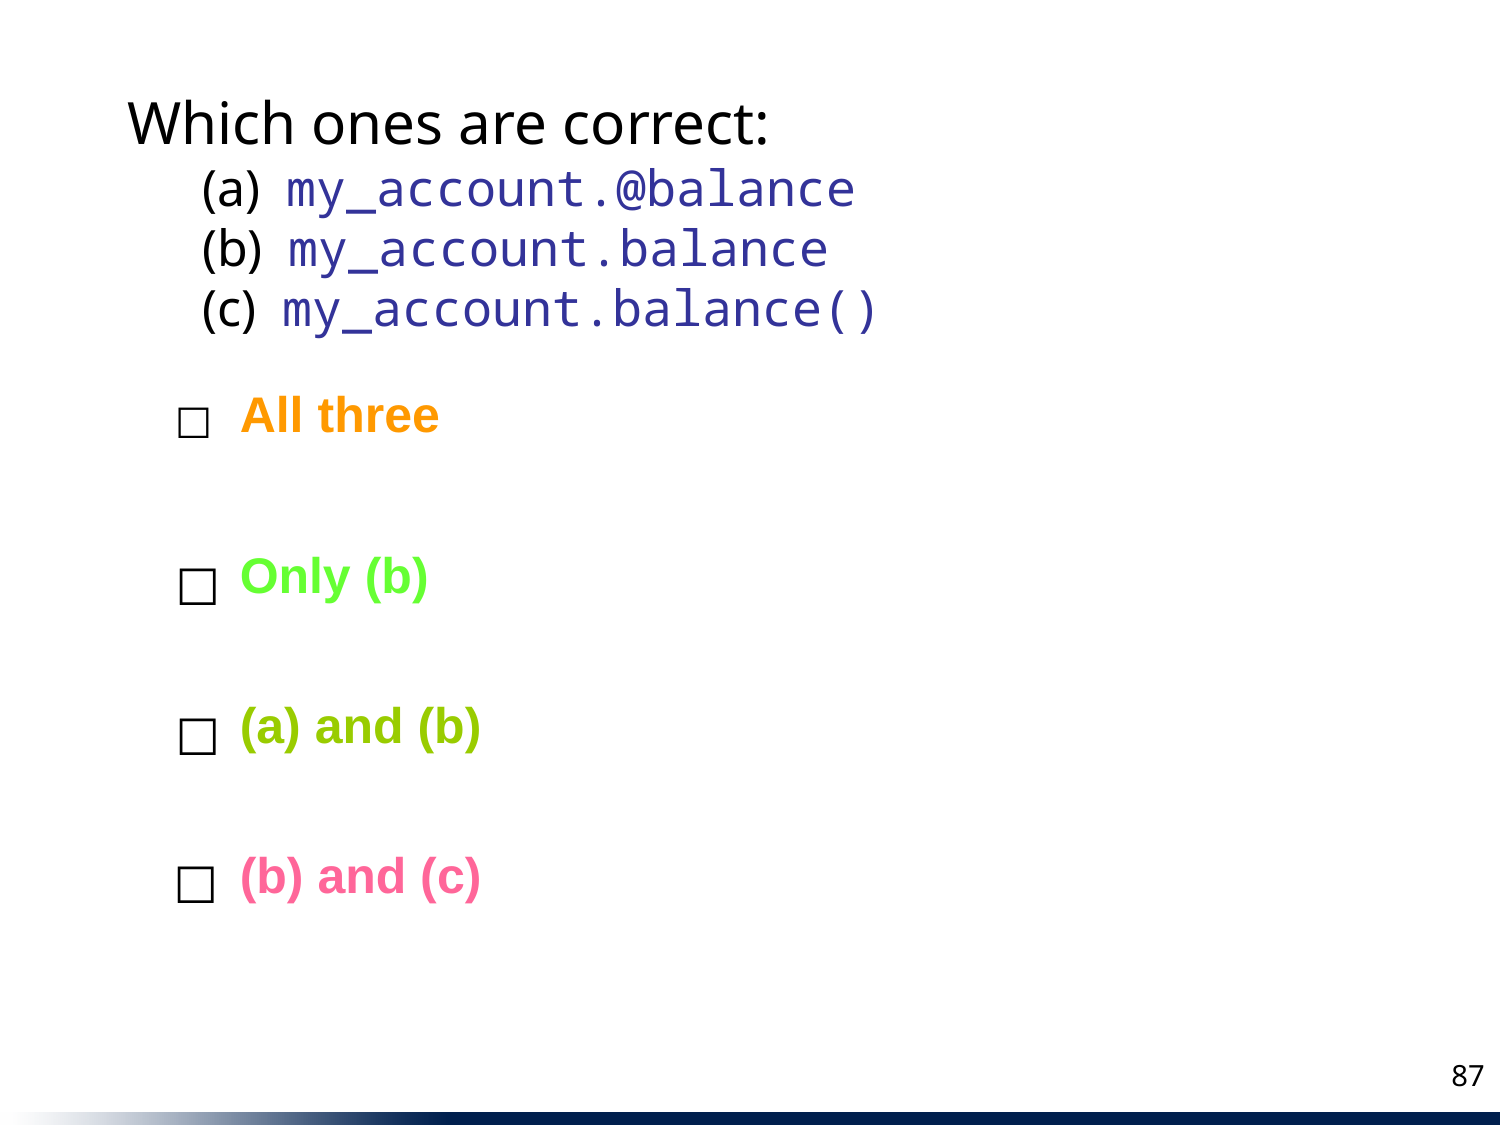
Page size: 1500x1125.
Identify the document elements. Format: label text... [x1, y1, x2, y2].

text_box (a) and (b) [225, 686, 1325, 762]
text_box Which ones are correct: (a) my_account.@balance (b) my_account.balance (c) my_account.balance() [112, 79, 1288, 344]
text_box ☐ [160, 698, 236, 774]
text_box ☐ [158, 845, 233, 921]
text_box Only (b) [225, 536, 1325, 612]
text_box ☐ [160, 548, 236, 624]
text_box (b) and (c) [225, 836, 1325, 912]
slide_number 87 [1149, 1049, 1500, 1125]
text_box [157, 374, 1326, 456]
picture [0, 1112, 1149, 1125]
